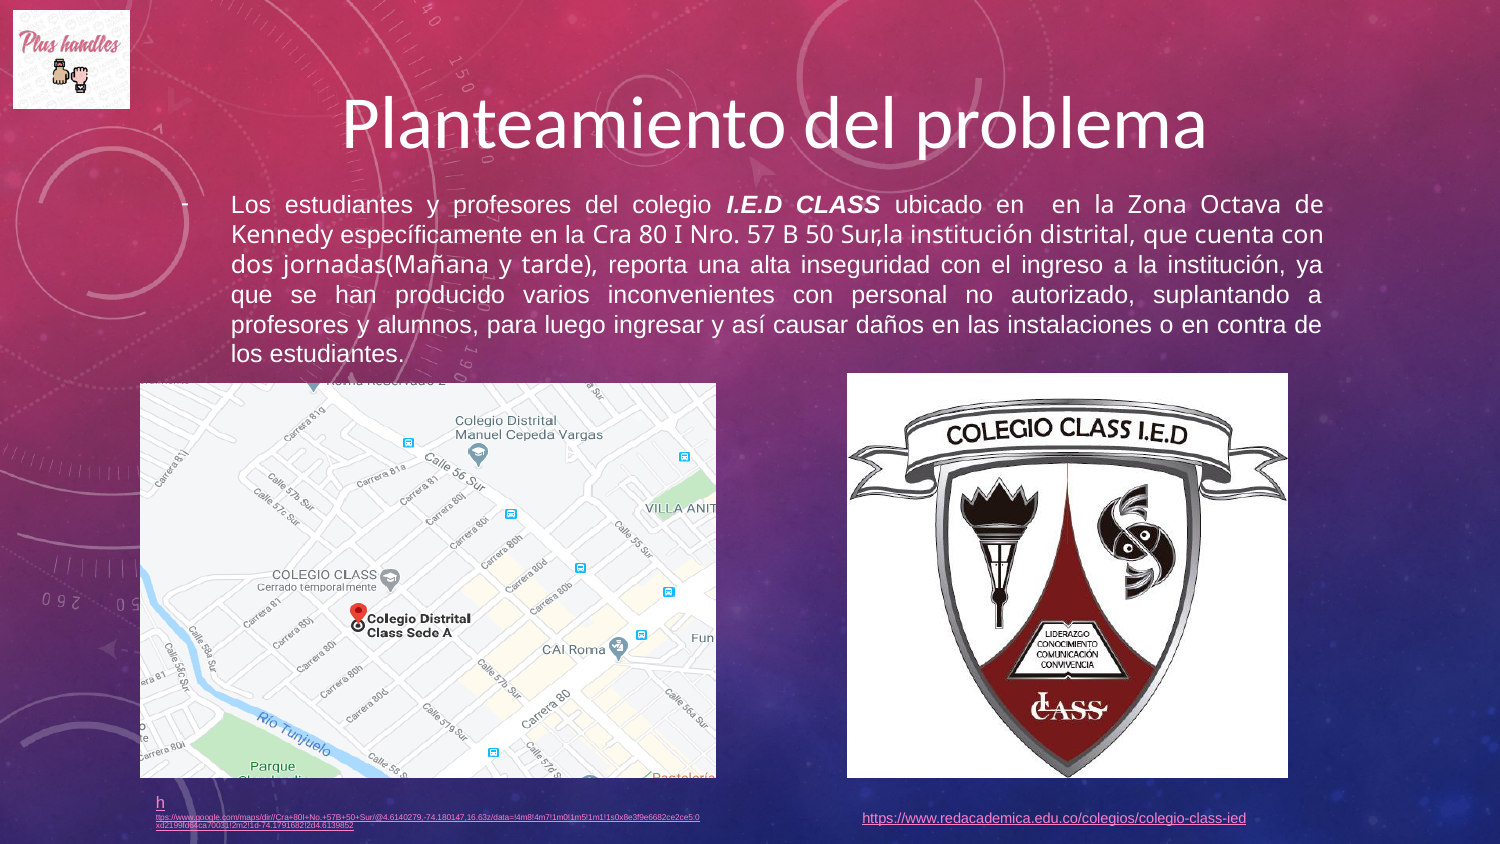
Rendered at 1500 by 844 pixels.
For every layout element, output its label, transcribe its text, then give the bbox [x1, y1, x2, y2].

text_box https://www.google.com/maps/dir//Cra+80I+No.+57B+50+Sur/@4.6140279,-74.180147,16.63z/data=!4m8!4m7!1m0!1m5!1m1!1s0x8e3f9e6682ce2ce5:0xd2199fd64ca70031!2m2!1d-74.1791682!2d4.6139852 [140, 783, 716, 836]
text_box Los estudiantes y profesores del colegio I.E.D CLASS ubicado en en la Zona Octava de Kennedy específicamente en la Cra 80 I Nro. 57 B 50 Sur,la institución distrital, que cuenta con dos jornadas(Mañana y tarde), reporta una alta inseguridad con el ingreso a la institución, ya que se han producido varios inconvenientes con personal no autorizado, suplantando a profesores y alumnos, para luego ingresar y así causar daños en las instalaciones o en contra de los estudiantes. [140, 173, 1340, 370]
text_box https://www.redacademica.edu.co/colegios/colegio-class-ied [847, 793, 1345, 844]
picture [0, 0, 1500, 844]
title Planteamiento del problema [176, 57, 1375, 170]
